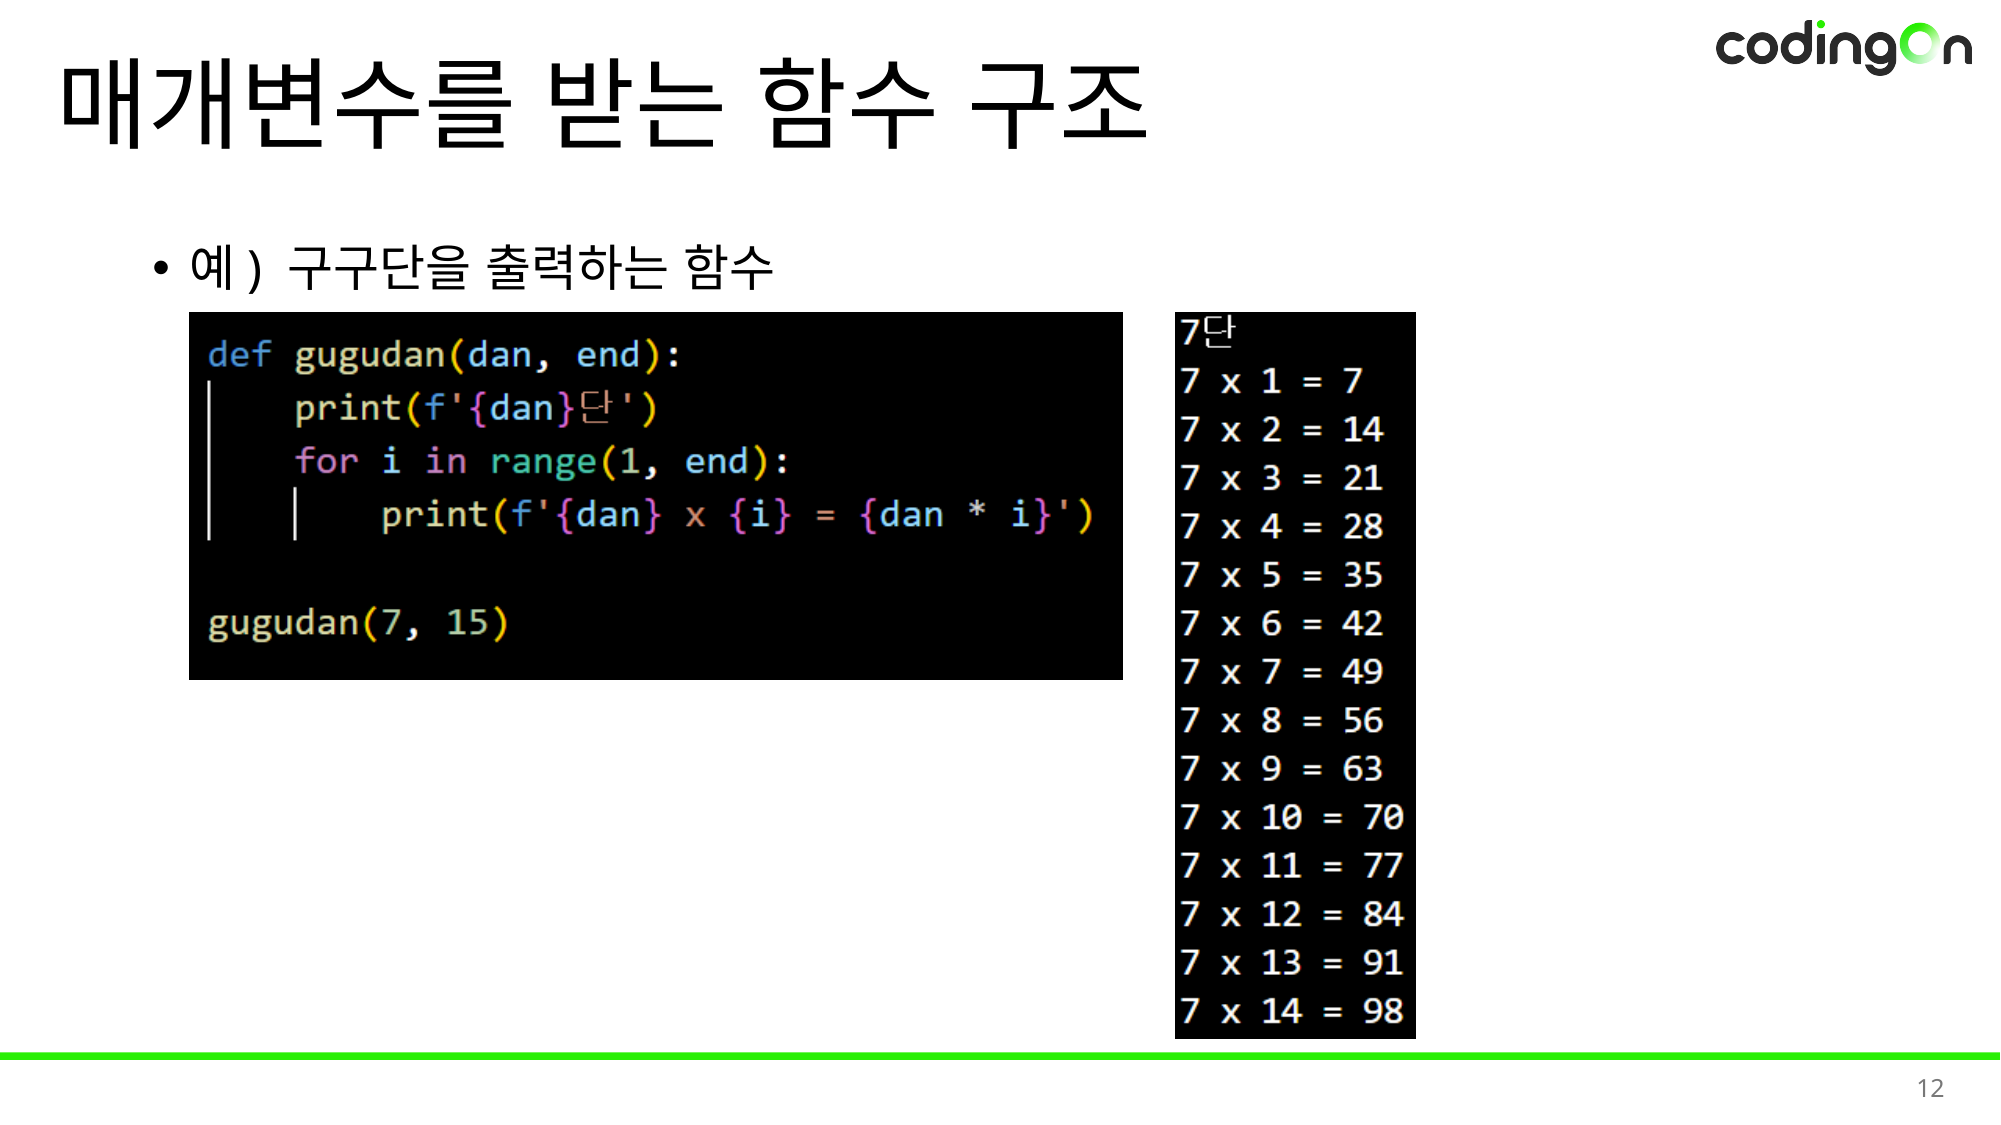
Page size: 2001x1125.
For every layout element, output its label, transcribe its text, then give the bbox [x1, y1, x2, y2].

picture [1175, 312, 1416, 1040]
slide_number 12 [1509, 1059, 1960, 1120]
title 매개변수를 받는 함수 구조 [41, 0, 1767, 218]
list 예) 구구단을 출력하는 함수 [137, 217, 1863, 1014]
picture [189, 312, 1123, 680]
picture [1767, 20, 1972, 76]
